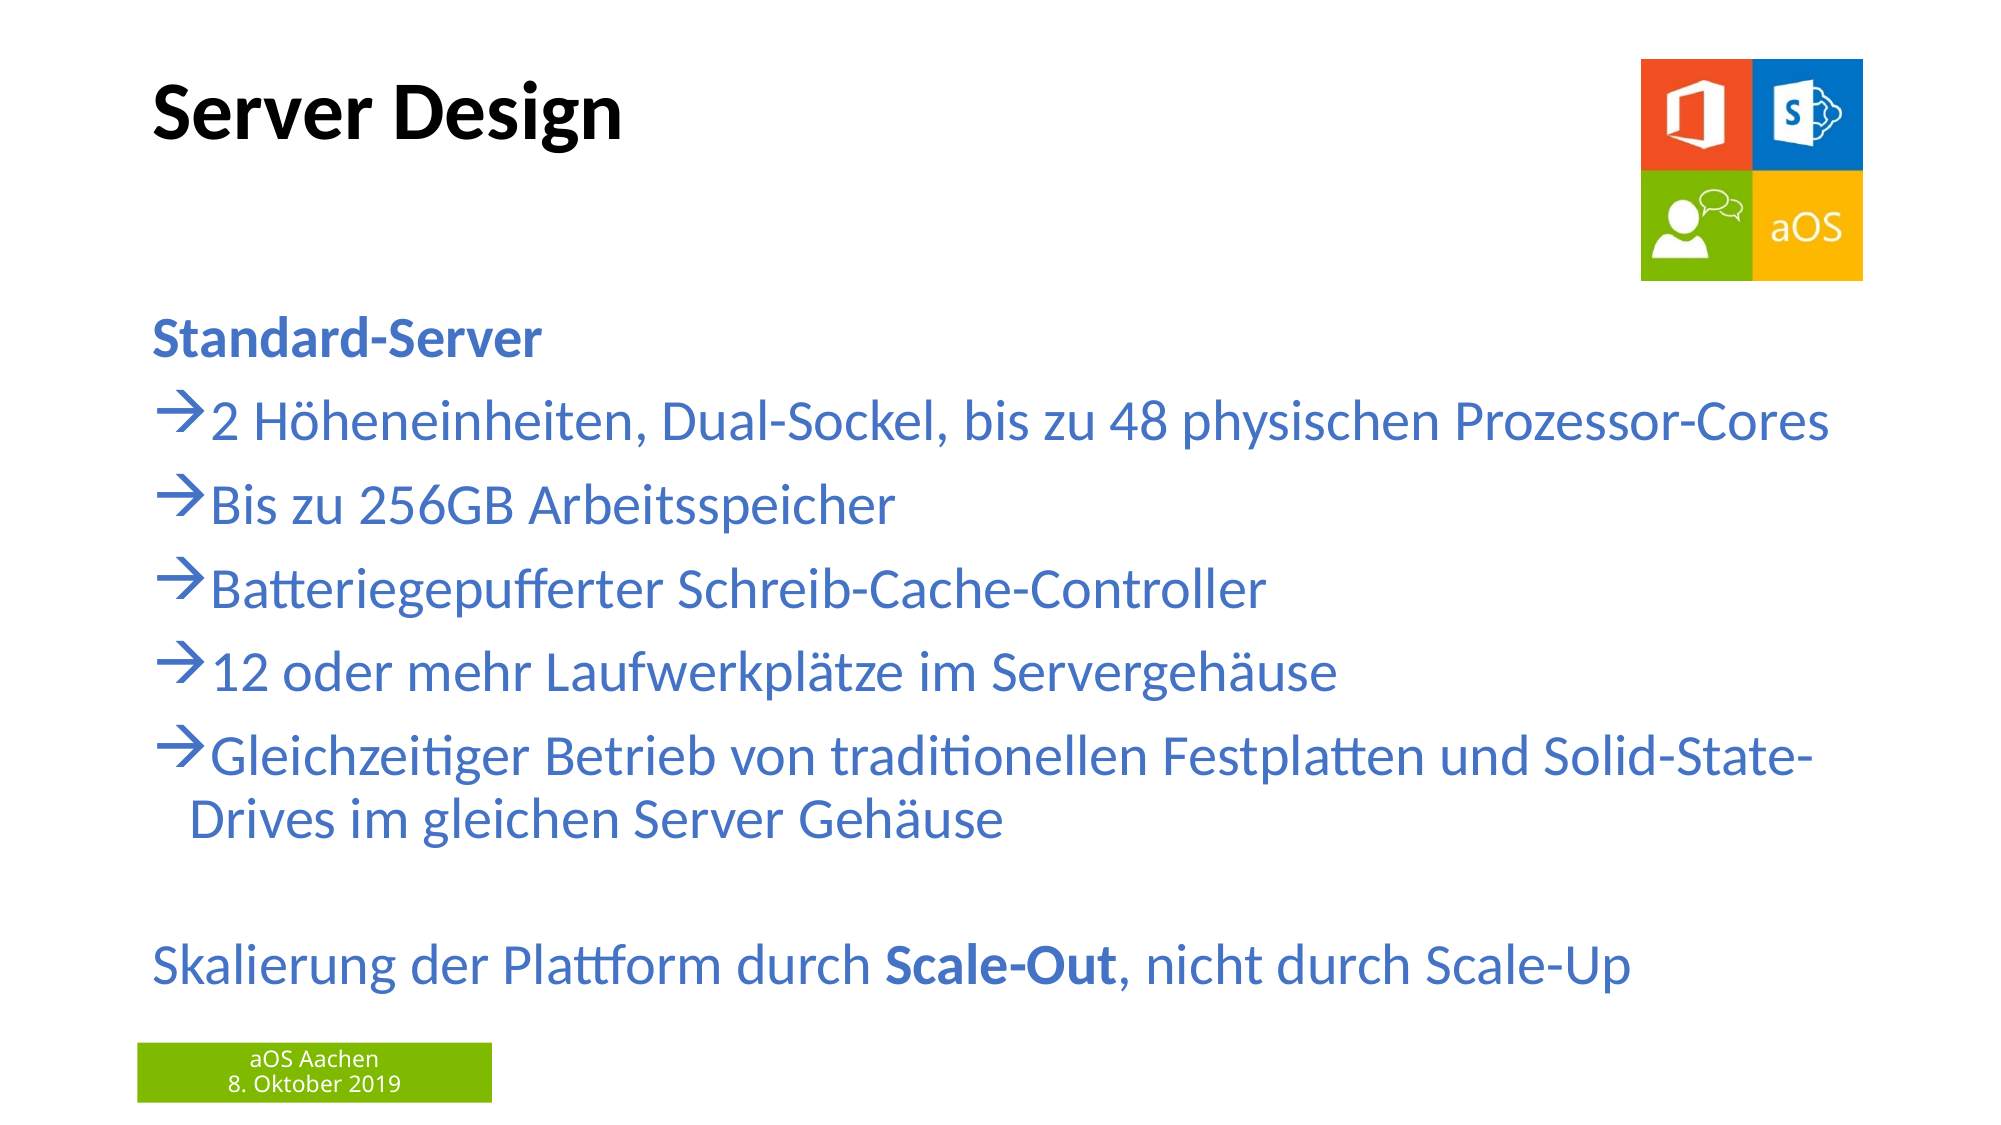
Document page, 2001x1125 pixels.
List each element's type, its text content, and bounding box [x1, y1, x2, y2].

picture [1641, 59, 1863, 281]
title Server Design [137, 59, 1629, 278]
list Standard-Server 2 Höheneinheiten, Dual-Sockel, bis zu 48 physischen Prozessor-Cores Bis zu 256GB Arbeitsspeicher Batteriegepufferter Schreib-Cache-Controller 12 oder mehr Laufwerkplätze im Servergehäuse Gleichzeitiger Betrieb von traditionellen Festplatten und Solid-State-Drives im gleichen Server Gehäuse Skalierung der Plattform durch Scale-Out, nicht durch Scale-Up [137, 299, 1863, 1014]
